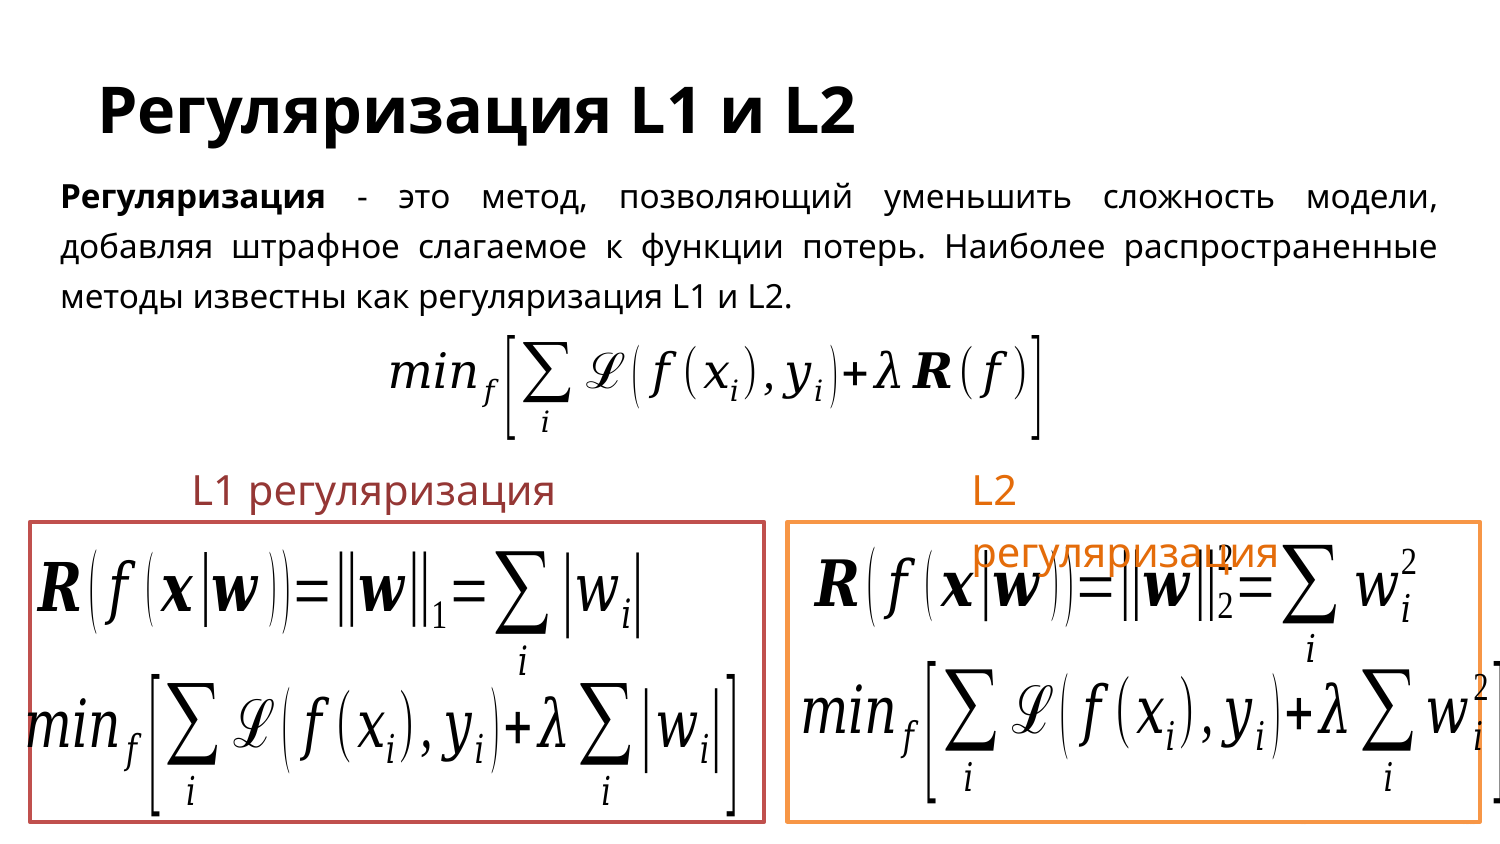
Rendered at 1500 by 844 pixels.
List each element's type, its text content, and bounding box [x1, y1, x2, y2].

text_box L2 регуляризация [956, 443, 1349, 584]
text_box L1 регуляризация [176, 443, 599, 522]
text_box Регуляризация - это метод, позволяющий уменьшить сложность модели, добавляя штрафное слагаемое к функции потерь. Наиболее распространенные методы известны как регуляризация L1 и L2. [45, 157, 1455, 323]
title Регуляризация L1 и L2 [82, 54, 1480, 234]
text_box [28, 520, 766, 824]
text_box [785, 520, 1482, 824]
